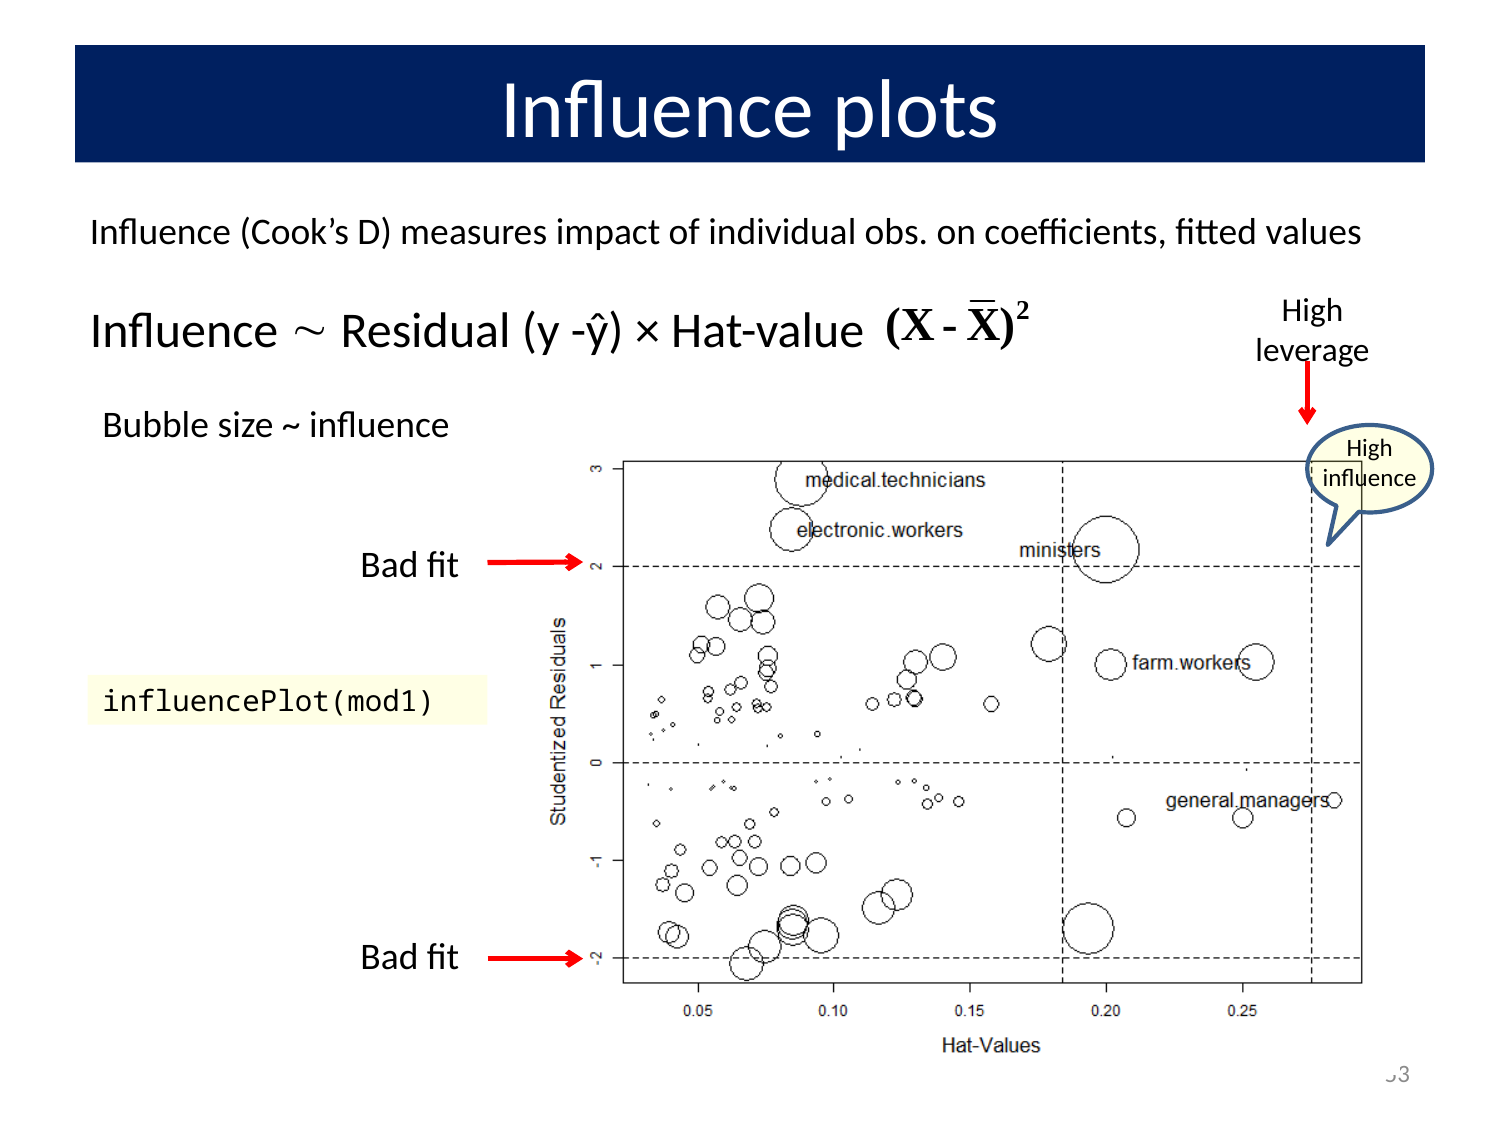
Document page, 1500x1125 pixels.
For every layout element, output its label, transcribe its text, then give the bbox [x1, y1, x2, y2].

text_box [879, 289, 1038, 361]
text_box [1404, 499, 1419, 508]
slide_number 53 [1074, 1042, 1425, 1103]
text_box High leverage [1224, 281, 1400, 376]
text_box Bubble size ~ influence [87, 393, 488, 453]
text_box Influence (Cook’s D) measures impact of individual obs. on coefficients, fitted values Influence  Residual (y -ŷ) × Hat-value [74, 199, 1425, 365]
text_box High influence [1404, 424, 1433, 499]
text_box influencePlot(mod1) [87, 674, 488, 725]
text_box Bad fit [345, 924, 544, 985]
picture [549, 387, 1401, 1076]
text_box Bad fit [345, 532, 544, 592]
title Influence plots [75, 45, 1425, 163]
